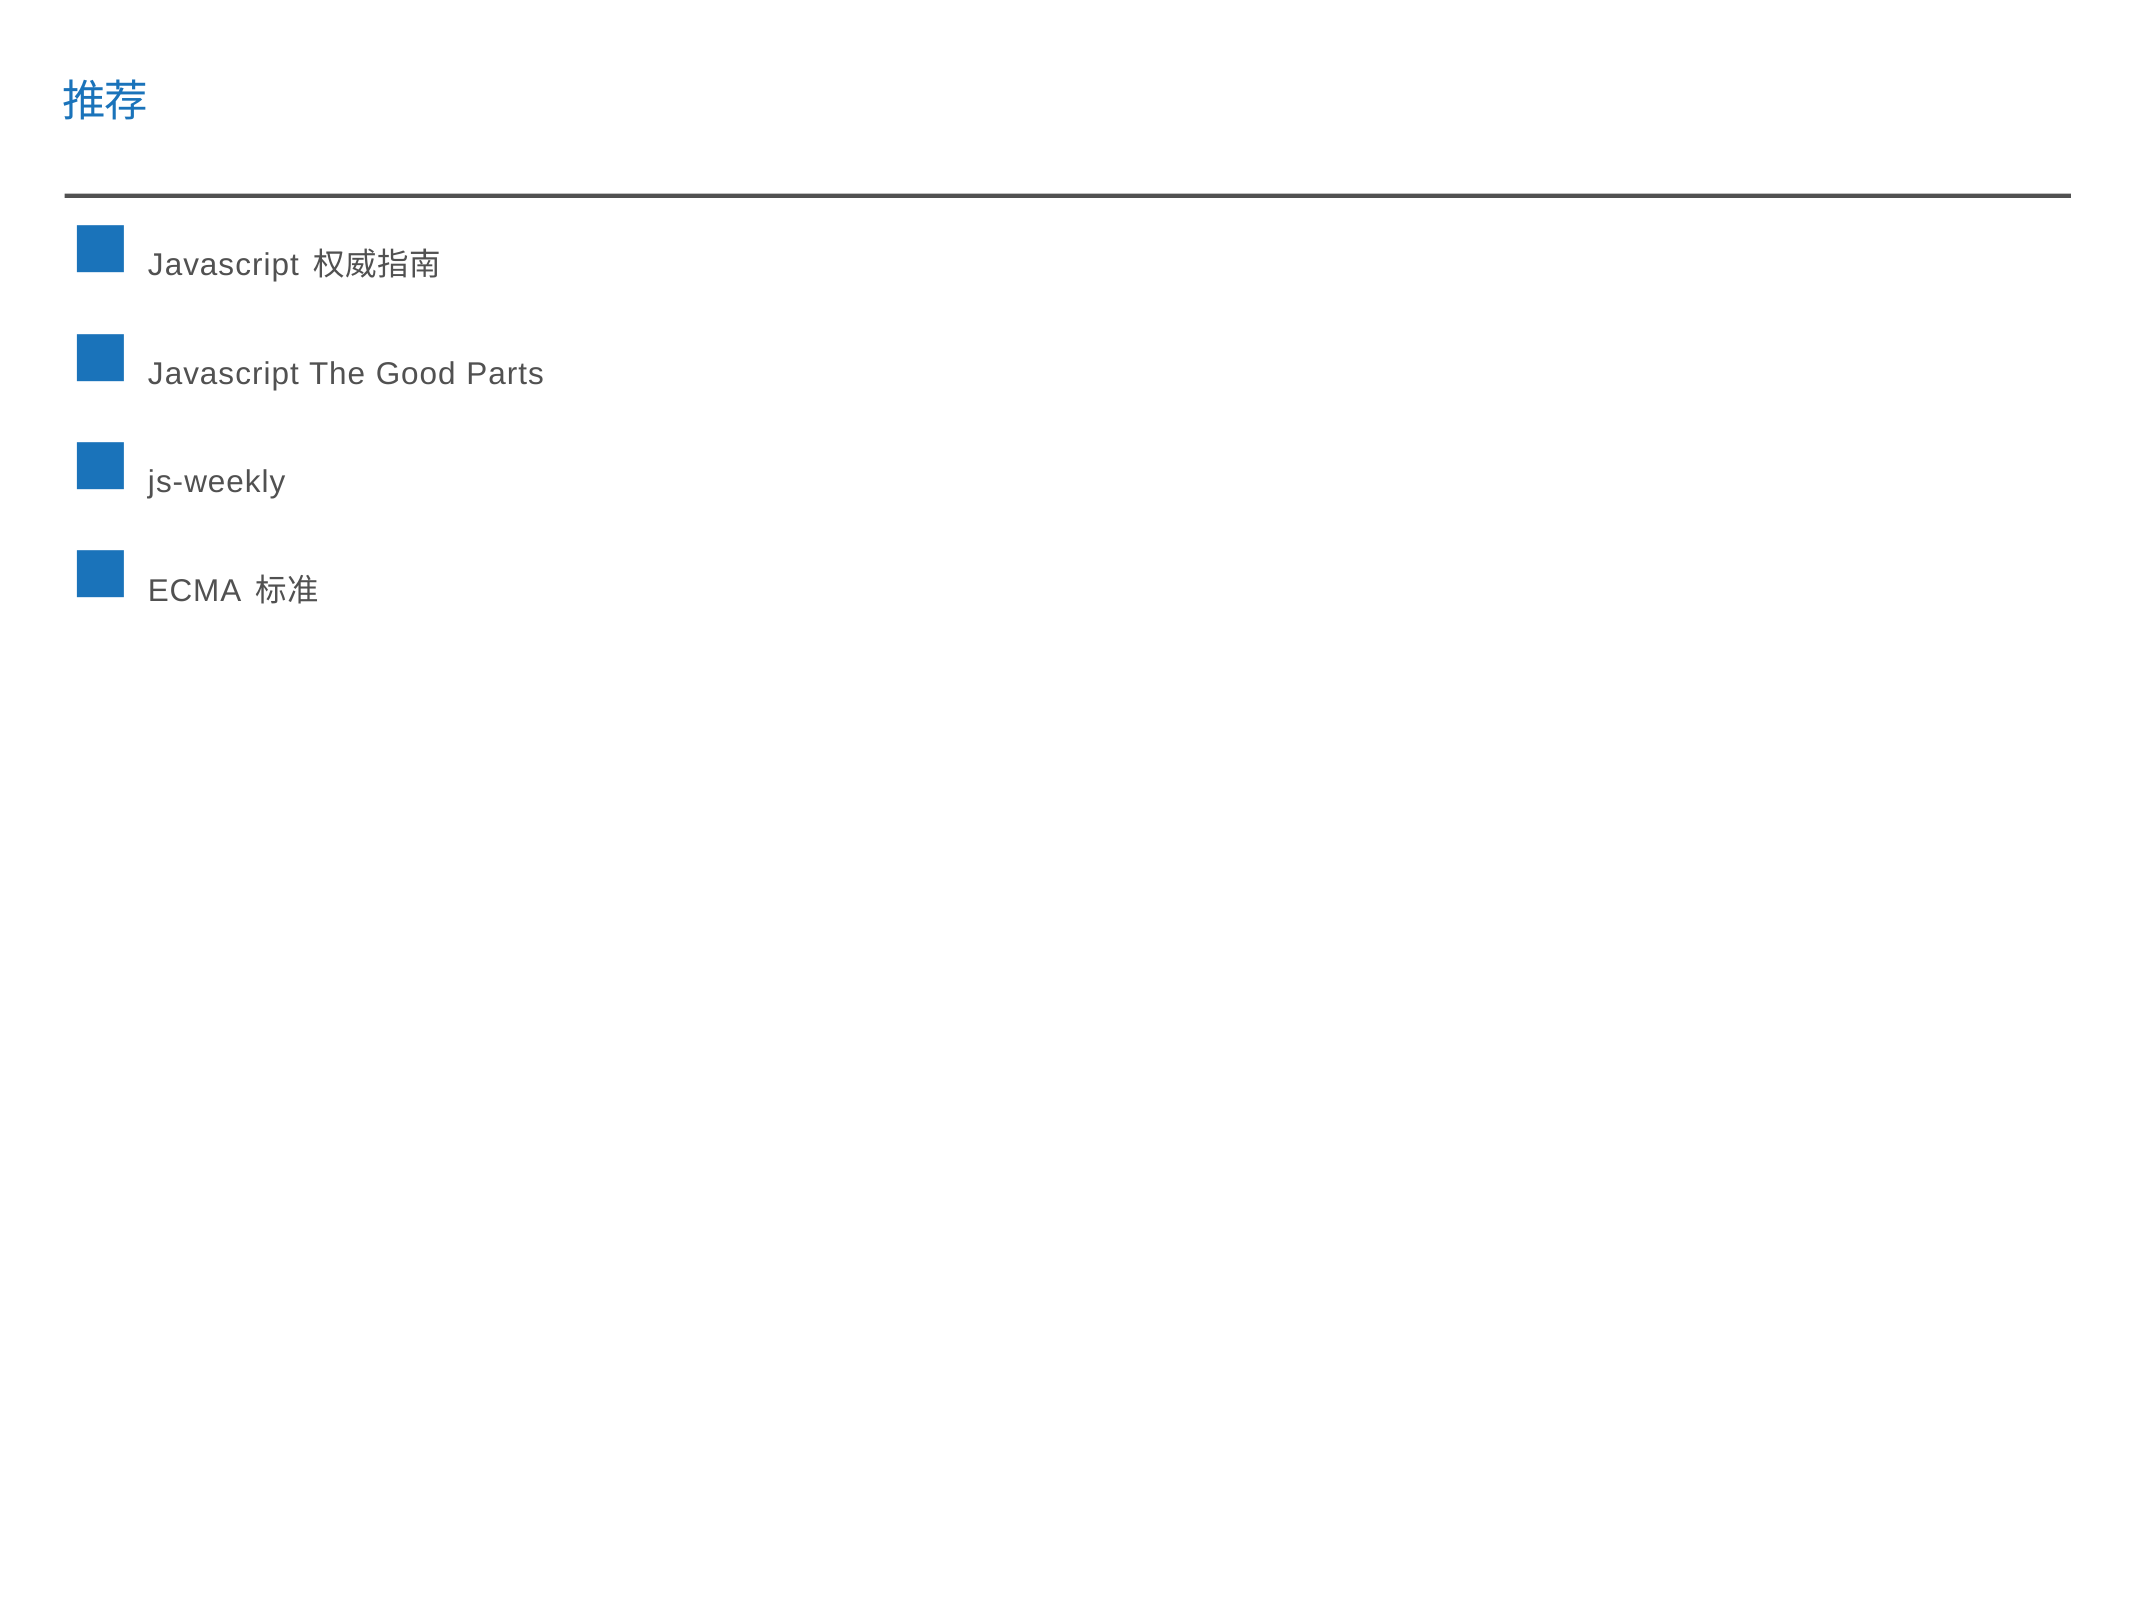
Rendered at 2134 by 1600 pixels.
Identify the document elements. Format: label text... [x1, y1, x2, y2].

text_box 推荐 [62, 51, 2071, 170]
text_box Javascript权威指南 Javascript The Good Parts js-weekly ECMA标准 [62, 233, 2071, 1486]
